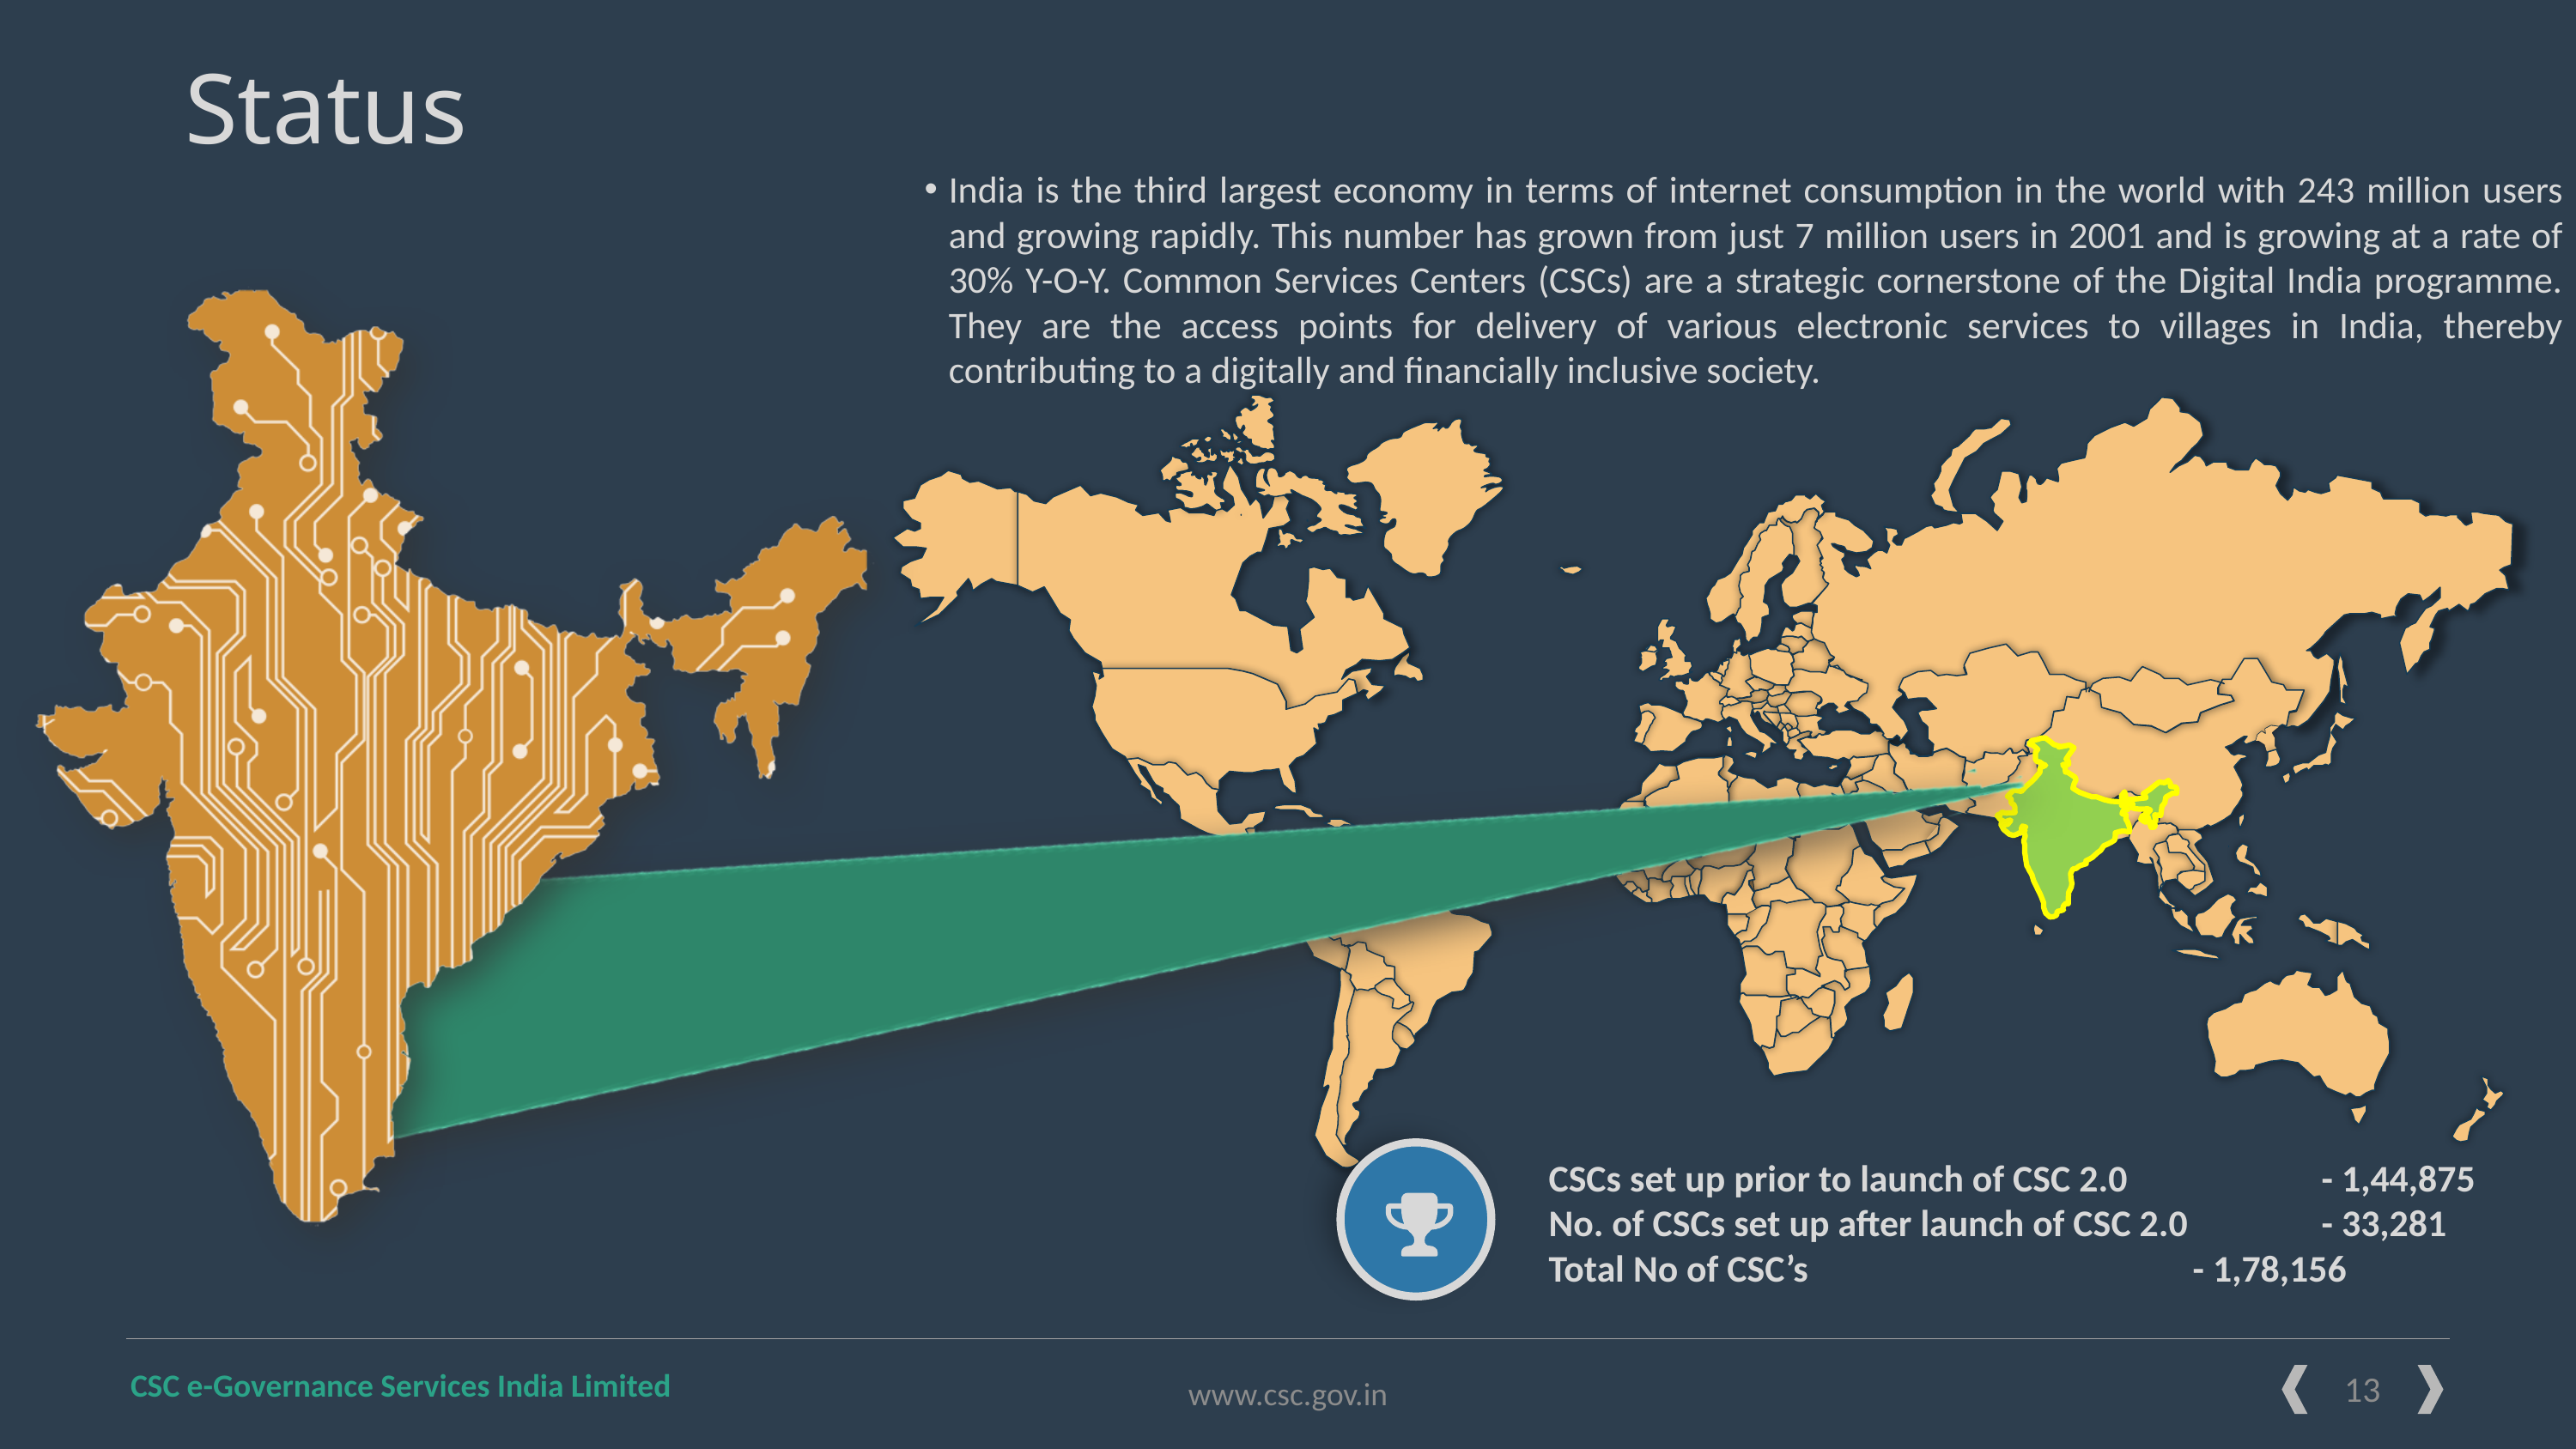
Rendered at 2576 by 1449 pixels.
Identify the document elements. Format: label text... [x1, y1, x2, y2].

title Status [172, 52, 2394, 172]
picture [0, 231, 2003, 1297]
text_box [1340, 1168, 1492, 1297]
text_box CSCs set up prior to launch of CSC 2.0 - 1,44,875 No. of CSCs set up after launch of CSC 2.0 - 33,281 Total No of CSC’s - 1,78,156 [1535, 1147, 2531, 1296]
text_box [892, 395, 2513, 1168]
text_box [1385, 1192, 1454, 1257]
text_box India is the third largest economy in terms of internet consumption in the world with 243 million users and growing rapidly. This number has grown from just 7 million users in 2001 and is growing at a rate of 30% Y-O-Y. Common Services Centers (CSCs) are a strategic cornerstone of the Digital India programme. They are the access points for delivery of various electronic services to villages in India, thereby contributing to a digitally and financially inclusive society. [911, 159, 2576, 453]
